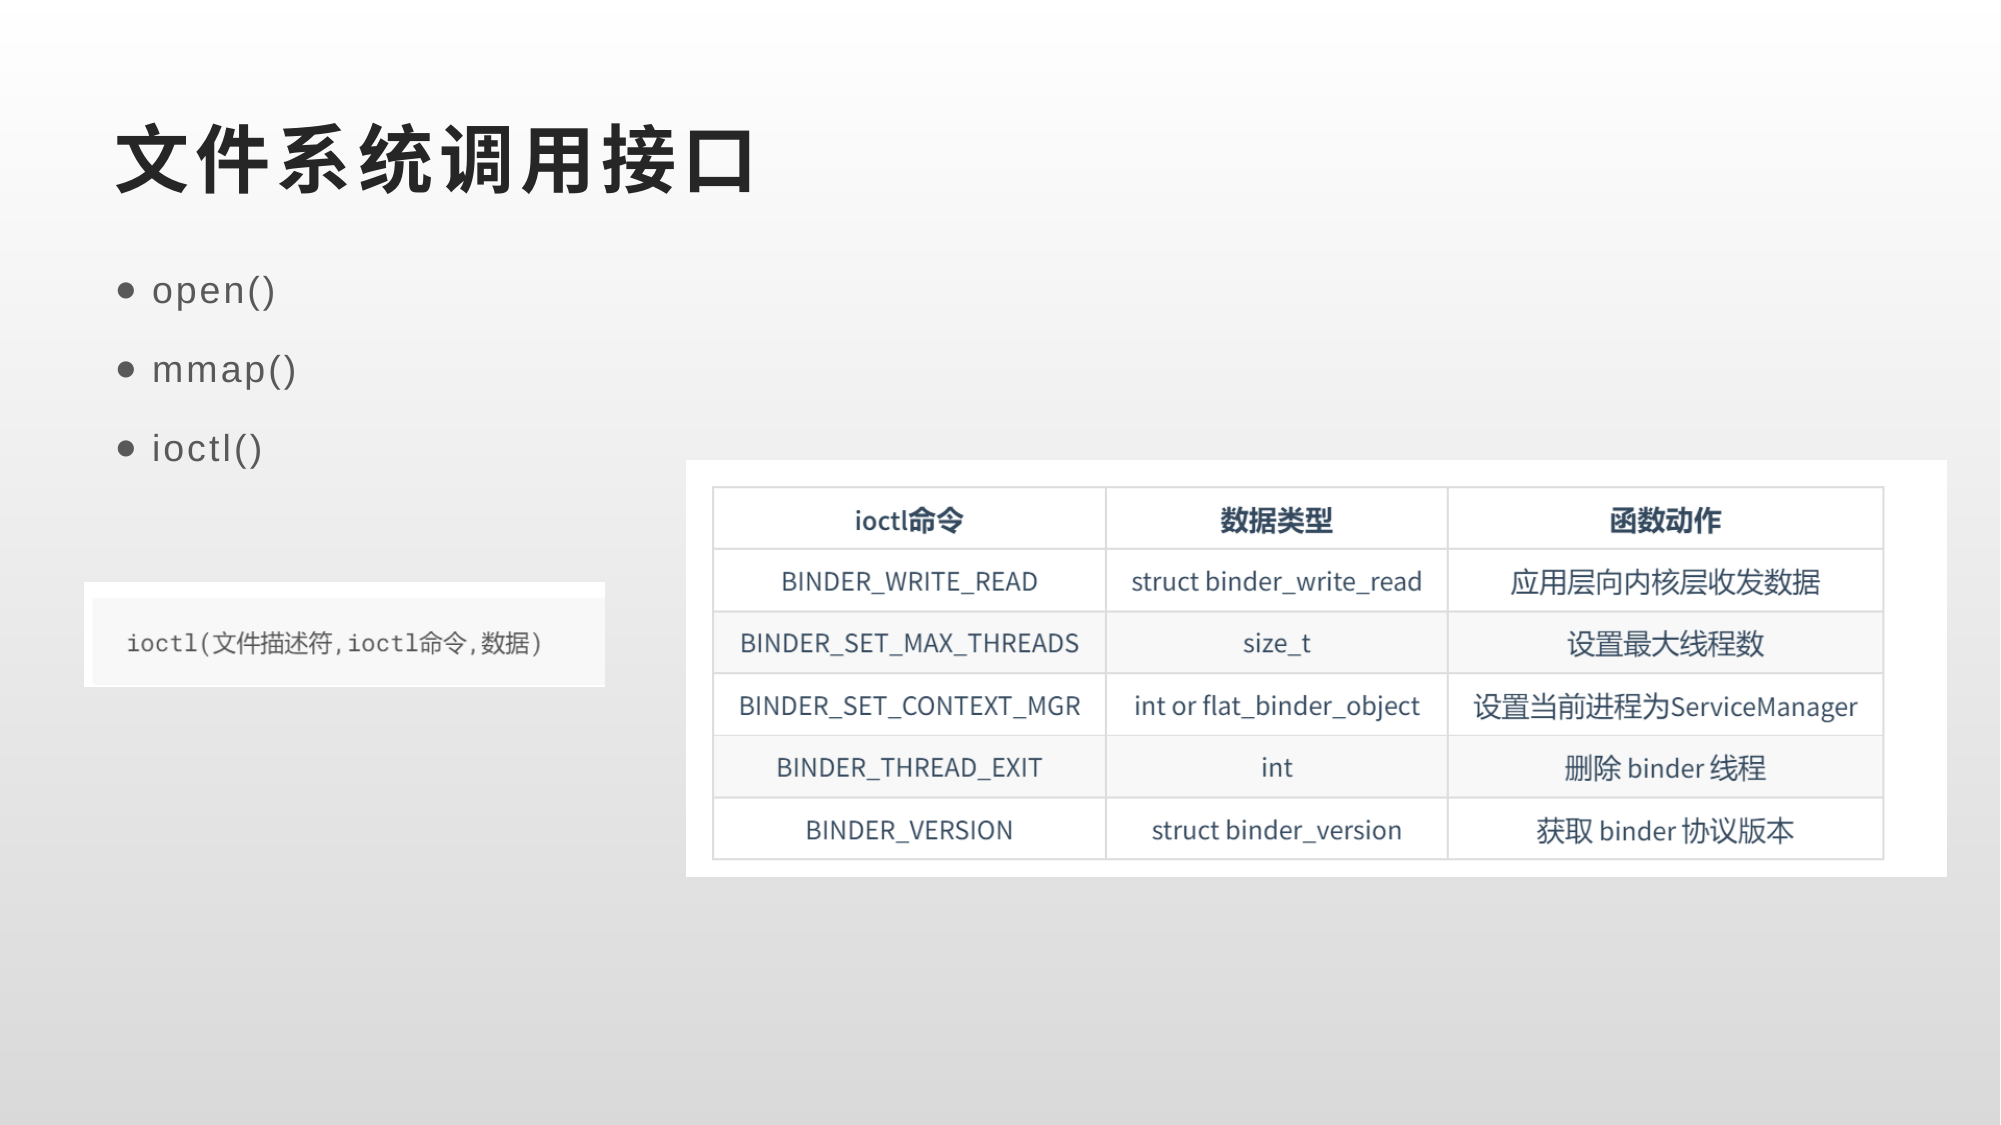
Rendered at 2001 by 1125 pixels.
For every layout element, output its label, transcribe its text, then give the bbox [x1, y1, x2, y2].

picture [84, 582, 605, 687]
list open() mmap() ioctl() [99, 244, 1900, 1026]
picture [686, 460, 1947, 877]
title 文件系统调用接口 [99, 99, 1900, 216]
